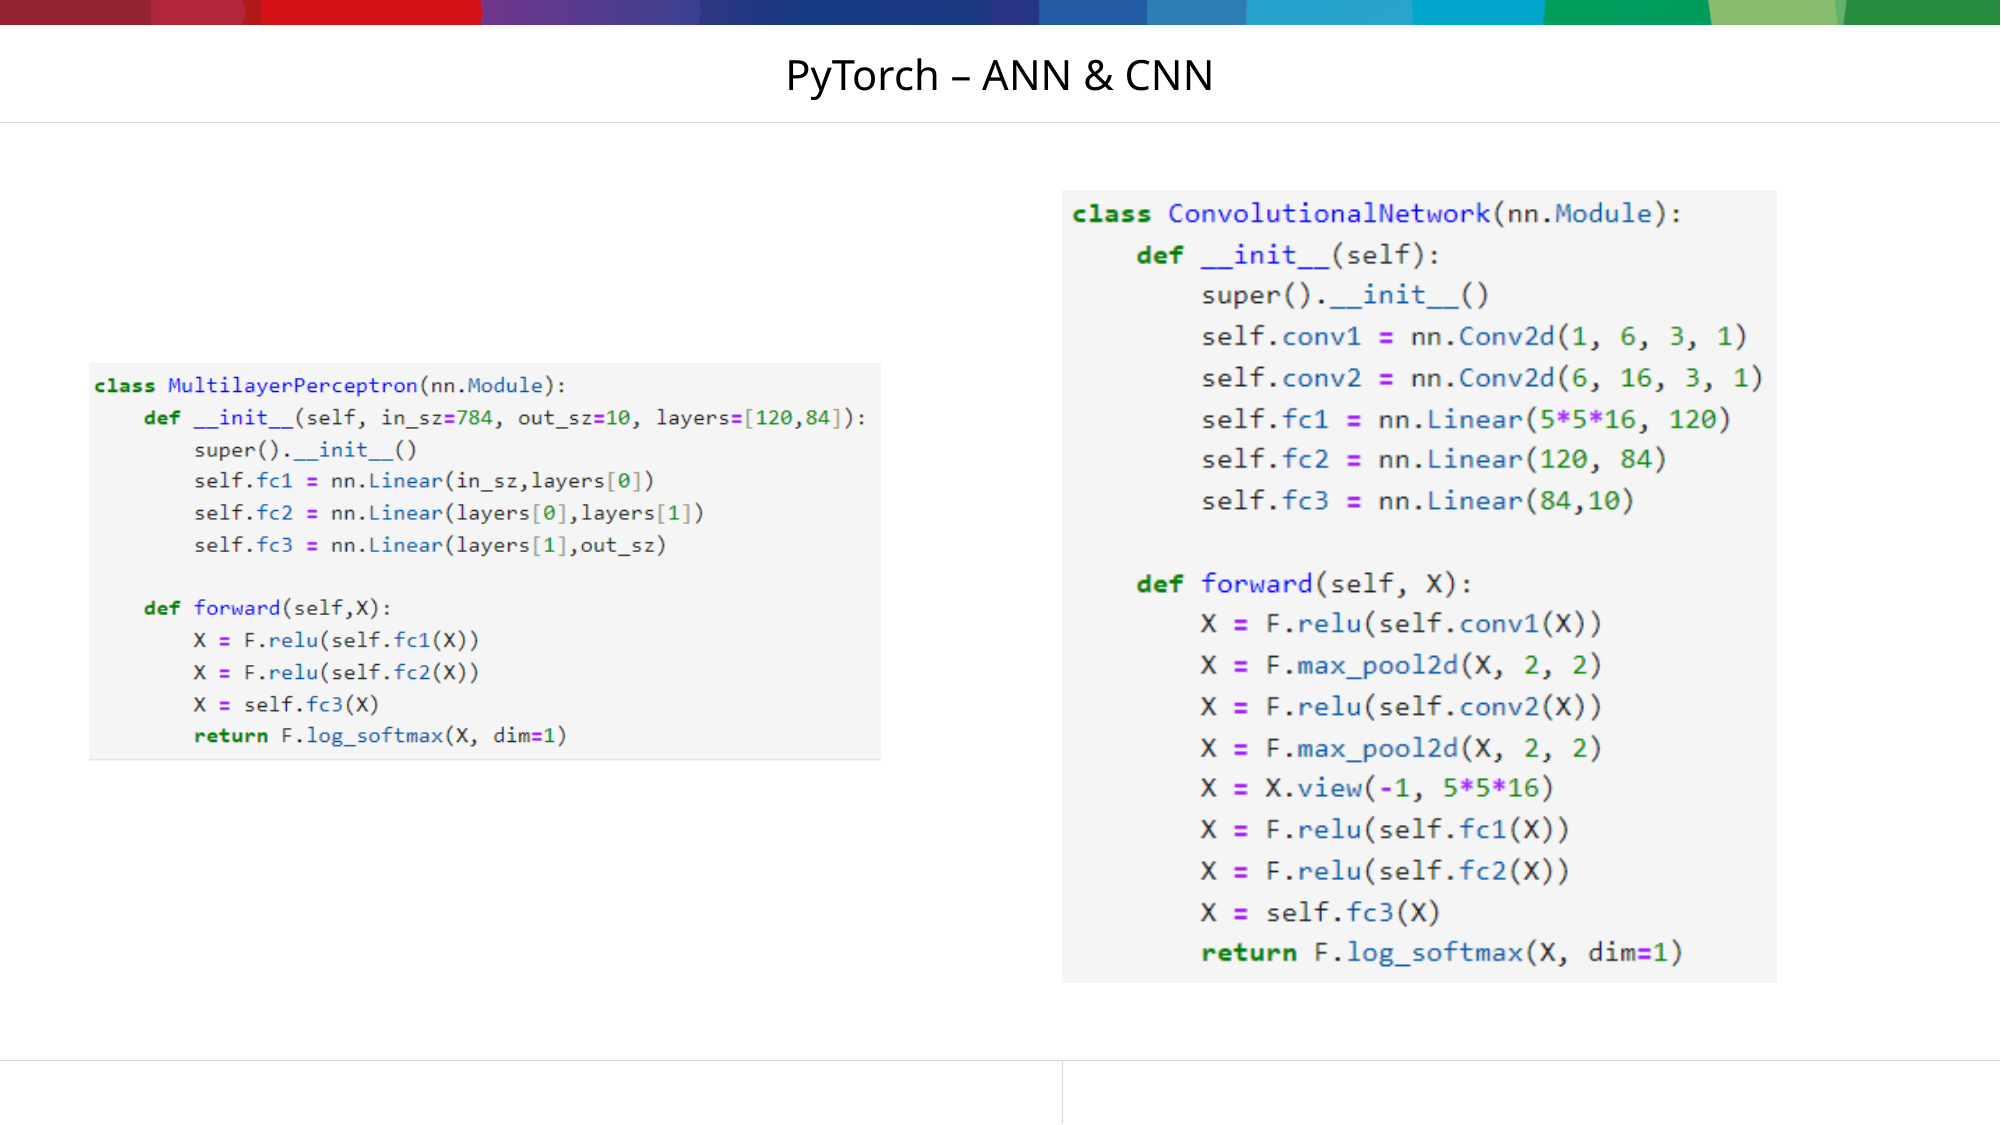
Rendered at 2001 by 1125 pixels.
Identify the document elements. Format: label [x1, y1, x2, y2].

picture [1062, 190, 1777, 983]
text_box [0, 0, 2000, 1125]
picture [89, 363, 881, 762]
